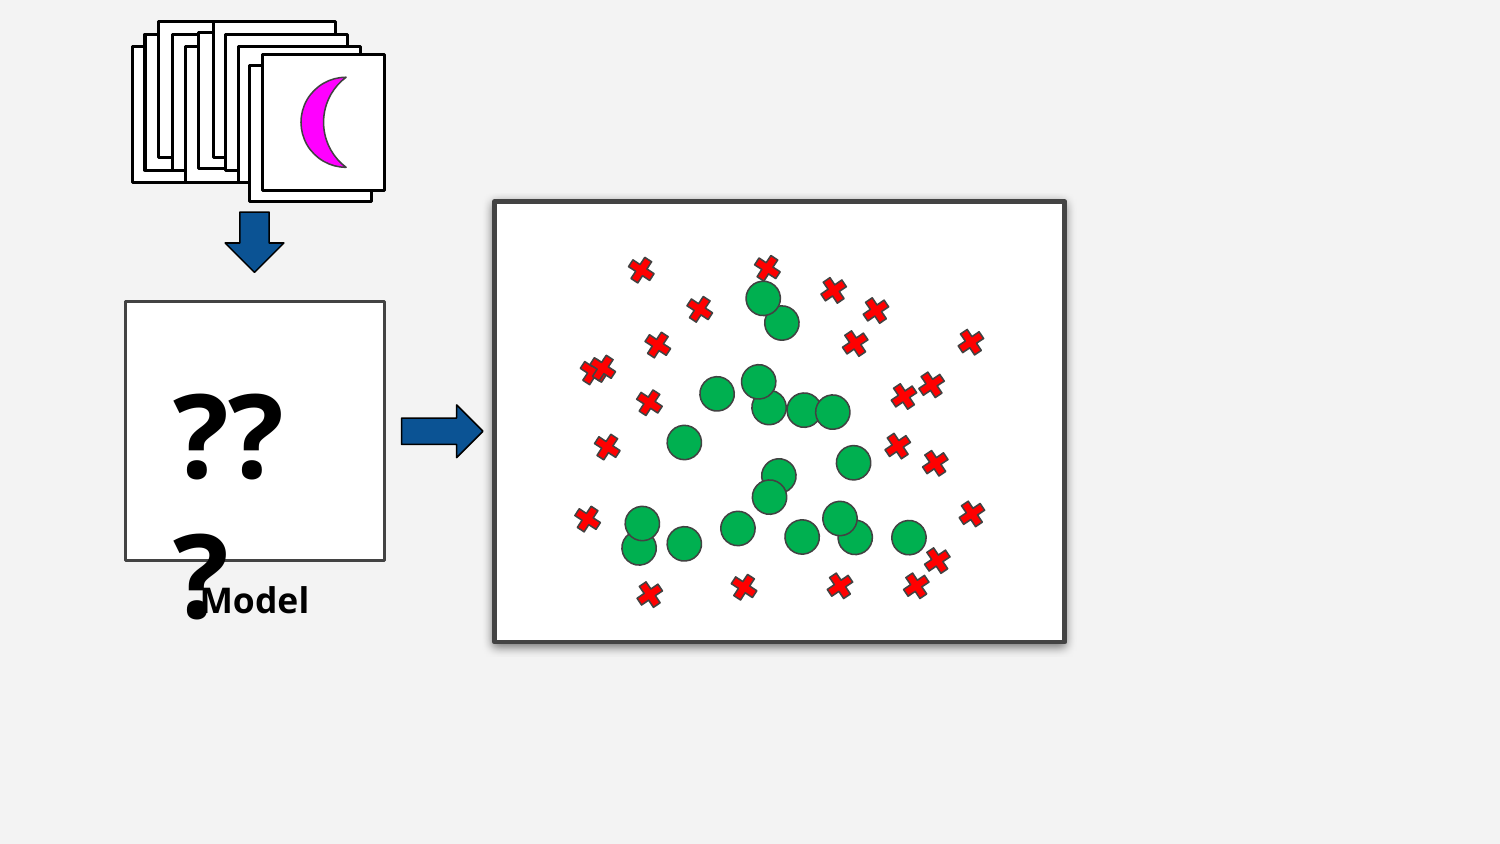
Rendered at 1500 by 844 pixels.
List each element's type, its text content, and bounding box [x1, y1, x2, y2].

text_box [621, 534, 657, 566]
text_box [746, 281, 781, 316]
text_box [667, 425, 702, 460]
text_box [667, 526, 702, 561]
text_box [958, 329, 984, 355]
text_box [752, 479, 787, 515]
text_box [822, 501, 858, 536]
text_box [125, 301, 385, 561]
text_box [741, 364, 776, 399]
text_box [959, 501, 985, 527]
text_box [842, 330, 868, 357]
text_box [820, 277, 847, 304]
text_box [594, 434, 621, 460]
text_box [785, 519, 820, 555]
text_box [815, 394, 850, 430]
text_box [401, 404, 483, 458]
text_box [836, 445, 871, 480]
text_box [903, 573, 929, 599]
text_box [924, 547, 951, 574]
text_box [494, 201, 1065, 642]
text_box [838, 520, 873, 555]
text_box [731, 574, 757, 601]
text_box [891, 520, 927, 555]
text_box [580, 361, 596, 385]
text_box [885, 433, 911, 459]
text_box [637, 581, 663, 608]
text_box [761, 458, 797, 492]
text_box [574, 506, 601, 532]
text_box [751, 391, 787, 425]
text_box [918, 372, 945, 398]
text_box Model [158, 563, 351, 624]
text_box [645, 332, 671, 358]
text_box [891, 383, 917, 410]
text_box [628, 257, 655, 283]
text_box [754, 255, 781, 282]
text_box [625, 506, 660, 541]
text_box [922, 450, 949, 476]
text_box [686, 296, 713, 323]
text_box [720, 511, 756, 546]
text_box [132, 21, 385, 273]
text_box [764, 305, 800, 341]
text_box [699, 376, 735, 411]
text_box [589, 355, 616, 381]
text_box [827, 573, 853, 599]
text_box [863, 297, 889, 324]
text_box [787, 392, 819, 428]
text_box ??? [158, 346, 351, 516]
text_box [636, 389, 663, 416]
